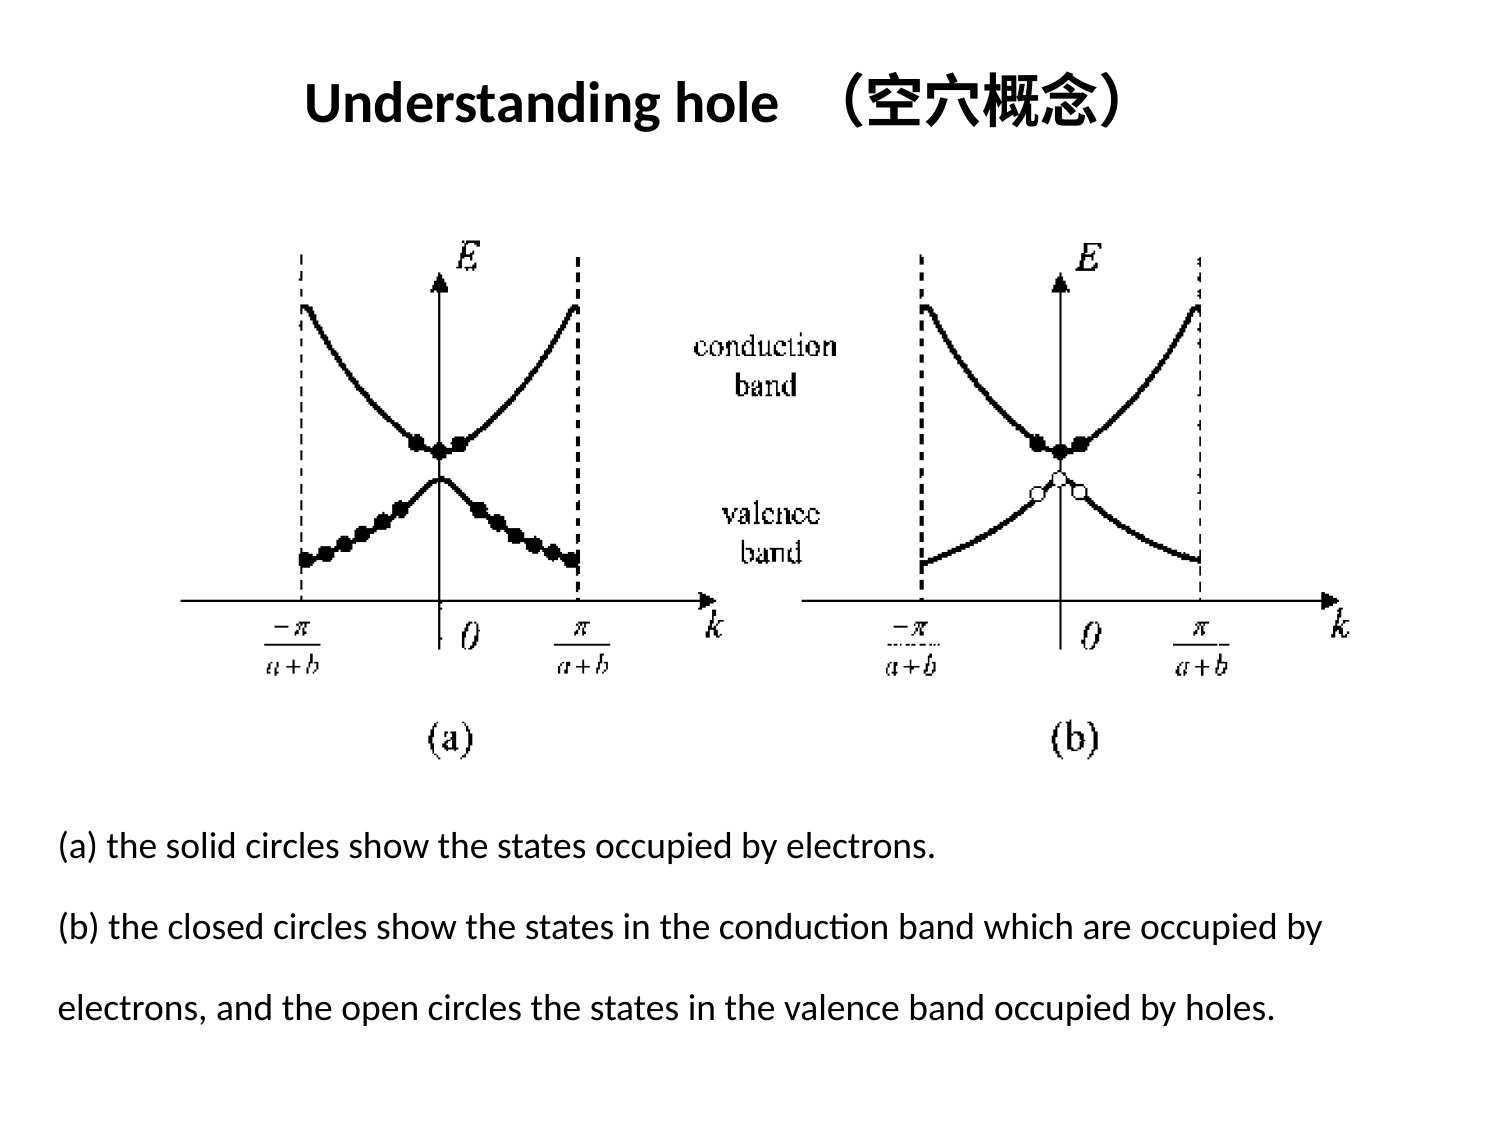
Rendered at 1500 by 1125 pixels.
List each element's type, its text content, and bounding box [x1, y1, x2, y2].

text_box Understanding hole （空穴概念） [127, 42, 1334, 142]
picture [179, 214, 1360, 779]
text_box (a) the solid circles show the states occupied by electrons. (b) the closed circles show the states in the conduction band which are occupied by electrons, and the open circles the states in the valence band occupied by holes. [42, 778, 1454, 1036]
